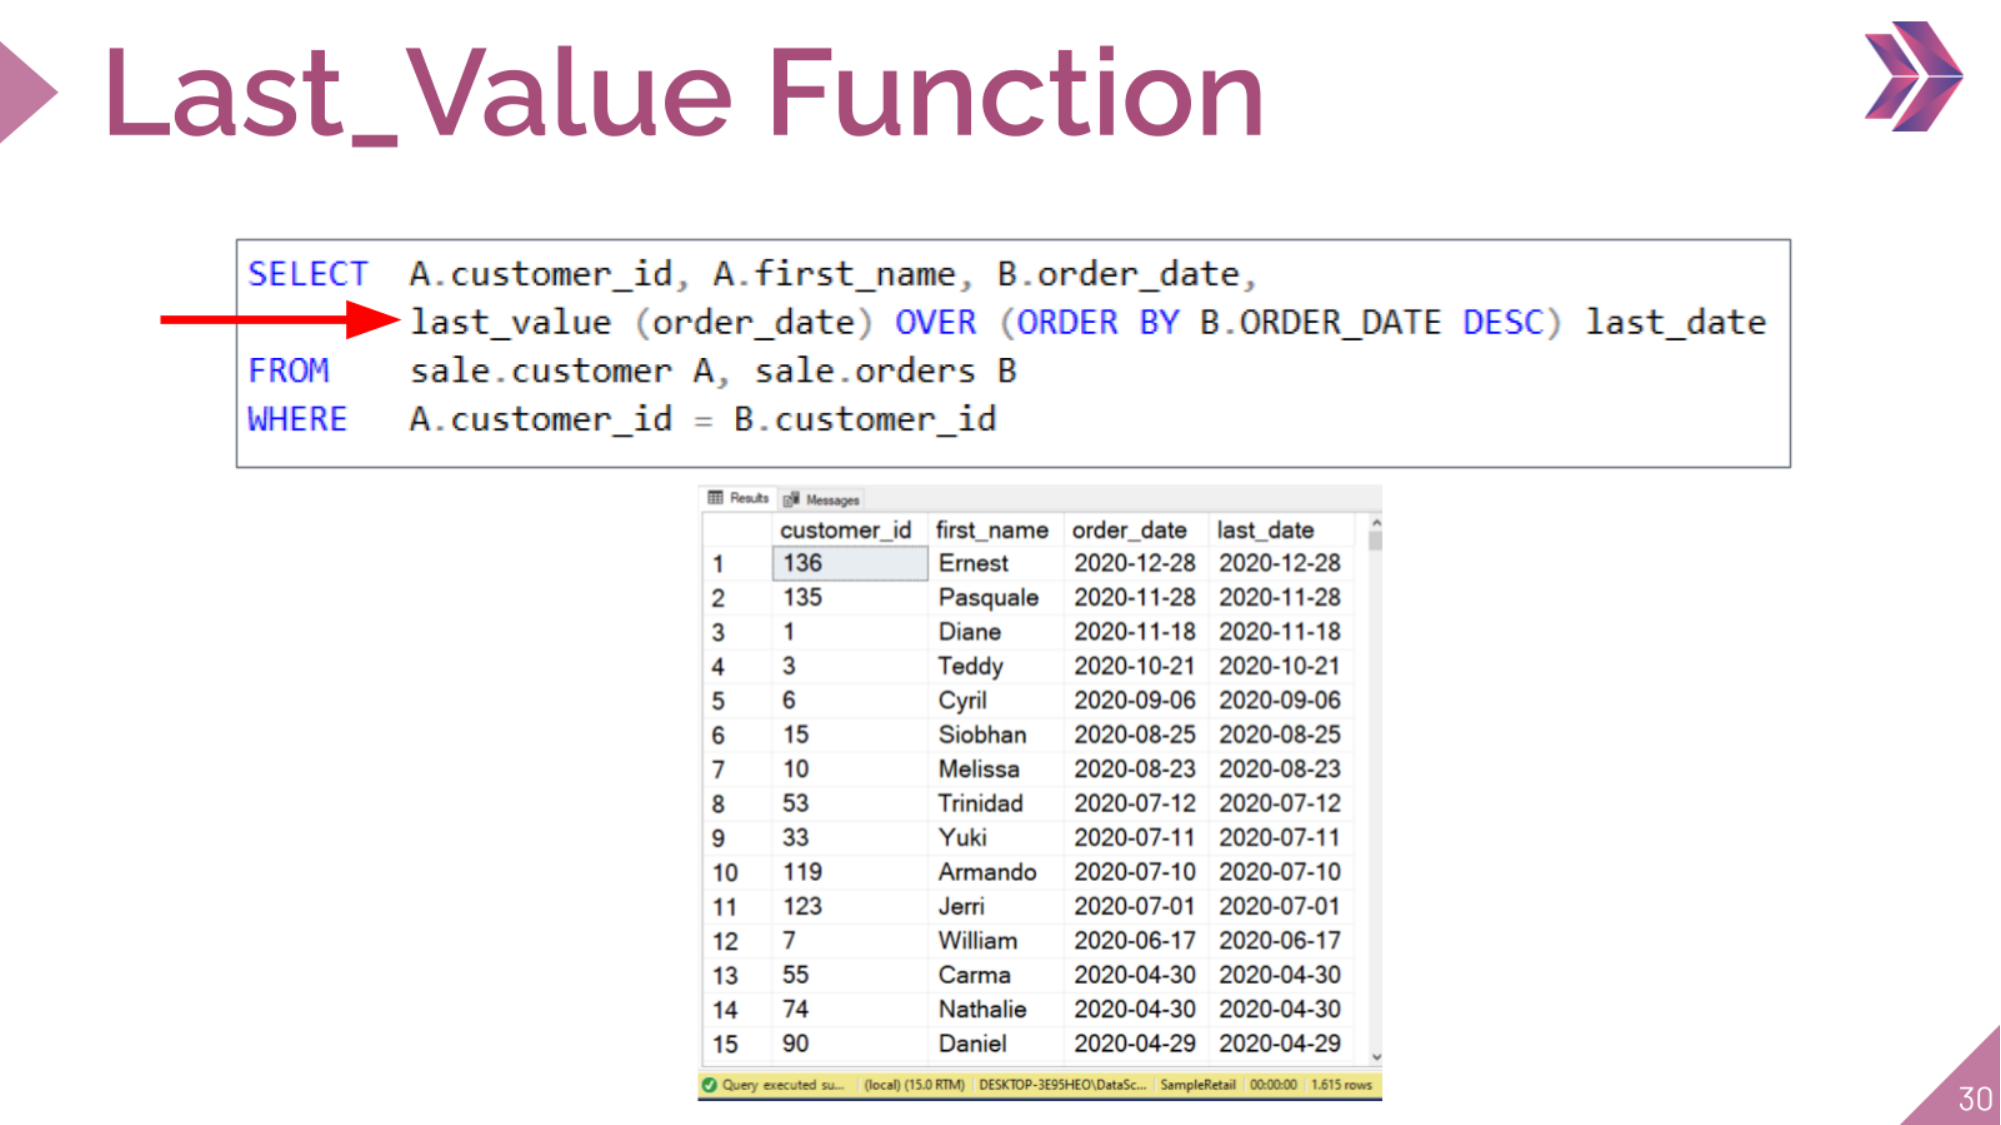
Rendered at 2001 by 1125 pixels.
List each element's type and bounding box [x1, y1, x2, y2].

list [0, 0, 2000, 1125]
